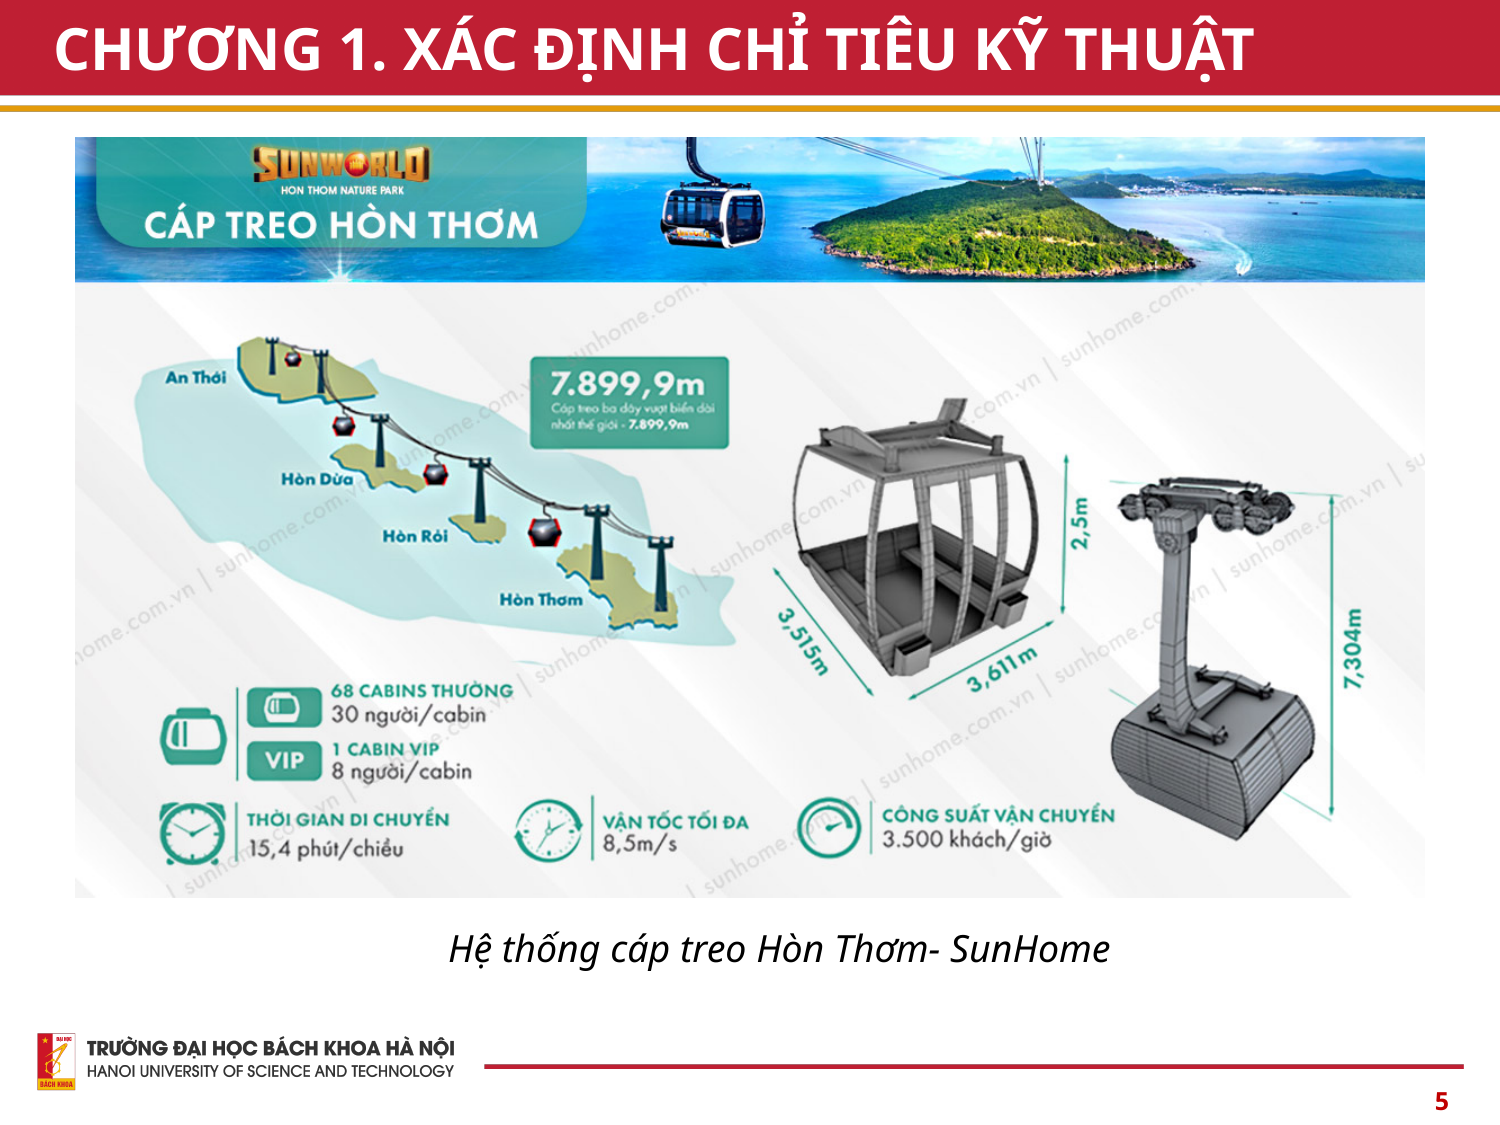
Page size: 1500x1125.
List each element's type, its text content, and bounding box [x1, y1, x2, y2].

picture [0, 0, 1500, 1125]
slide_number 5 [1126, 1078, 1464, 1125]
text_box Hệ thống cáp treo Hòn Thơm- SunHome [433, 917, 1127, 978]
title CHƯƠNG 1. XÁC ĐỊNH CHỈ TIÊU KỸ THUẬT [38, 12, 1462, 87]
